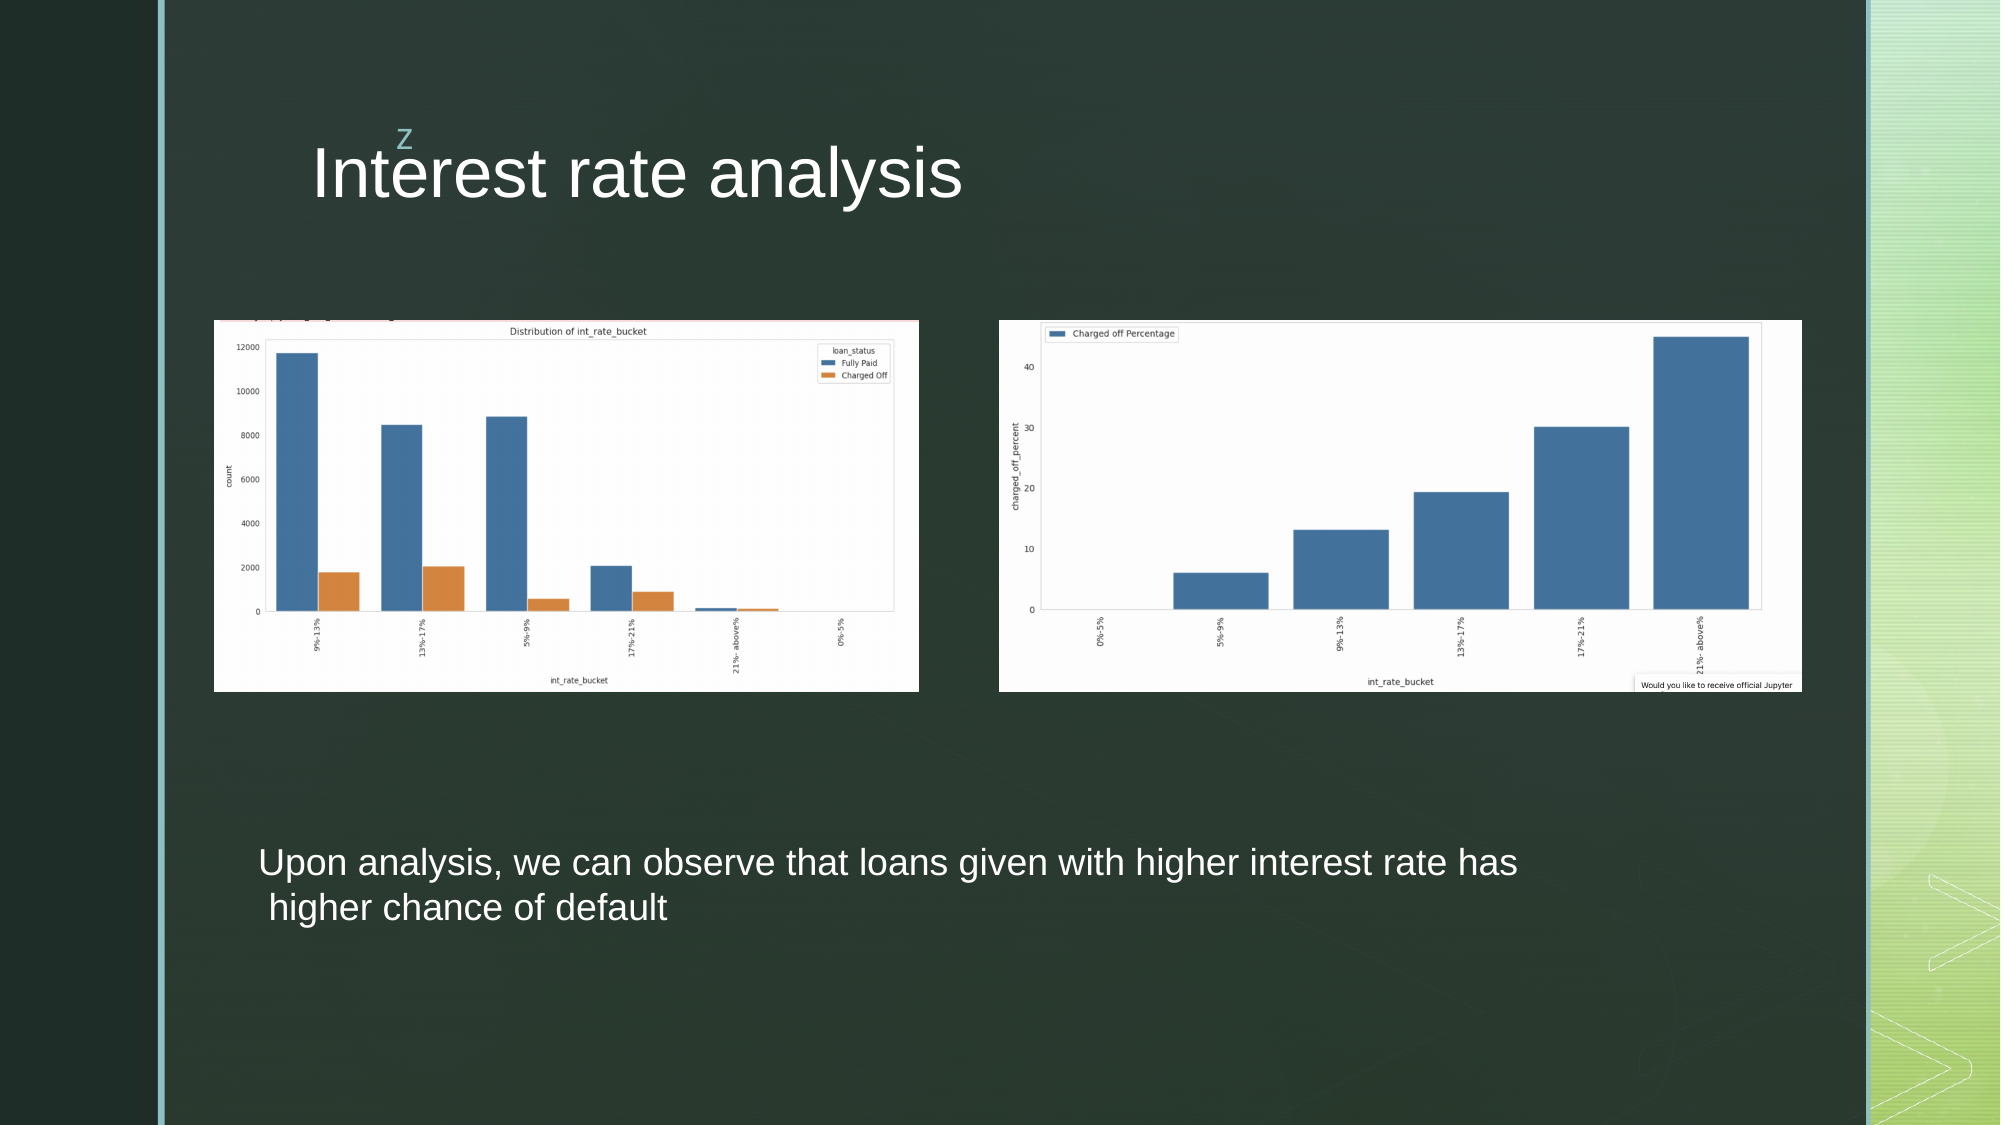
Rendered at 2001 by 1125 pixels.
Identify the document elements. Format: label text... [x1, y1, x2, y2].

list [213, 320, 919, 692]
picture [1871, 0, 2001, 1125]
title Interest rate analysis [0, 128, 980, 306]
picture [999, 320, 1803, 692]
text_box Upon analysis, we can observe that loans given with higher interest rate has higher chance of default [243, 830, 1534, 936]
